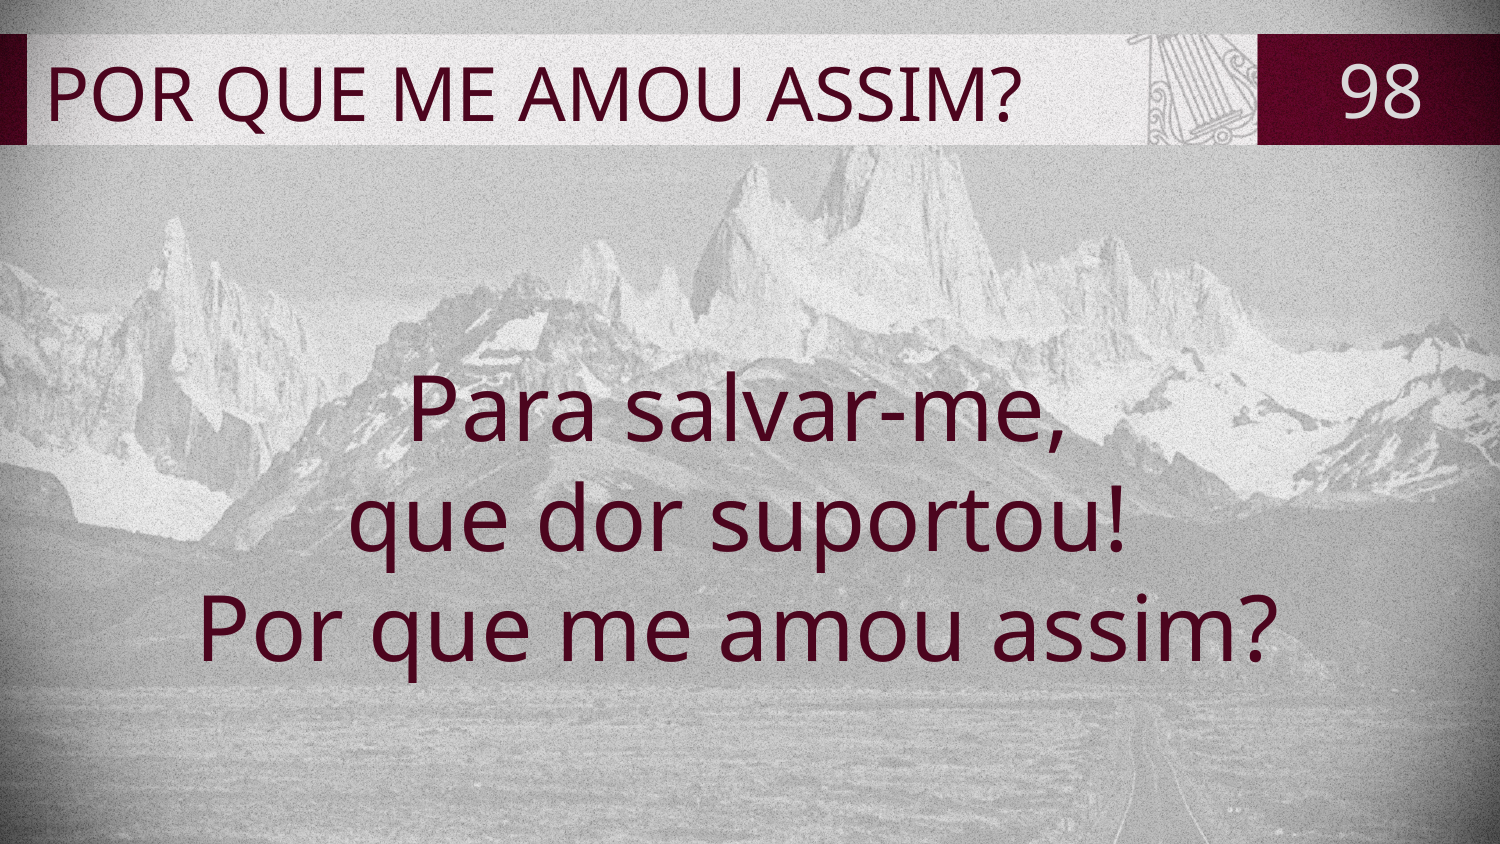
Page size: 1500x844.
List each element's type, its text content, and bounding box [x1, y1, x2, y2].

list 98 [1281, 36, 1483, 143]
list Para salvar-me, que dor suportou! Por que me amou assim? [0, 185, 1500, 844]
picture [0, 0, 1500, 185]
title POR QUE ME AMOU ASSIM? [29, 33, 1258, 151]
